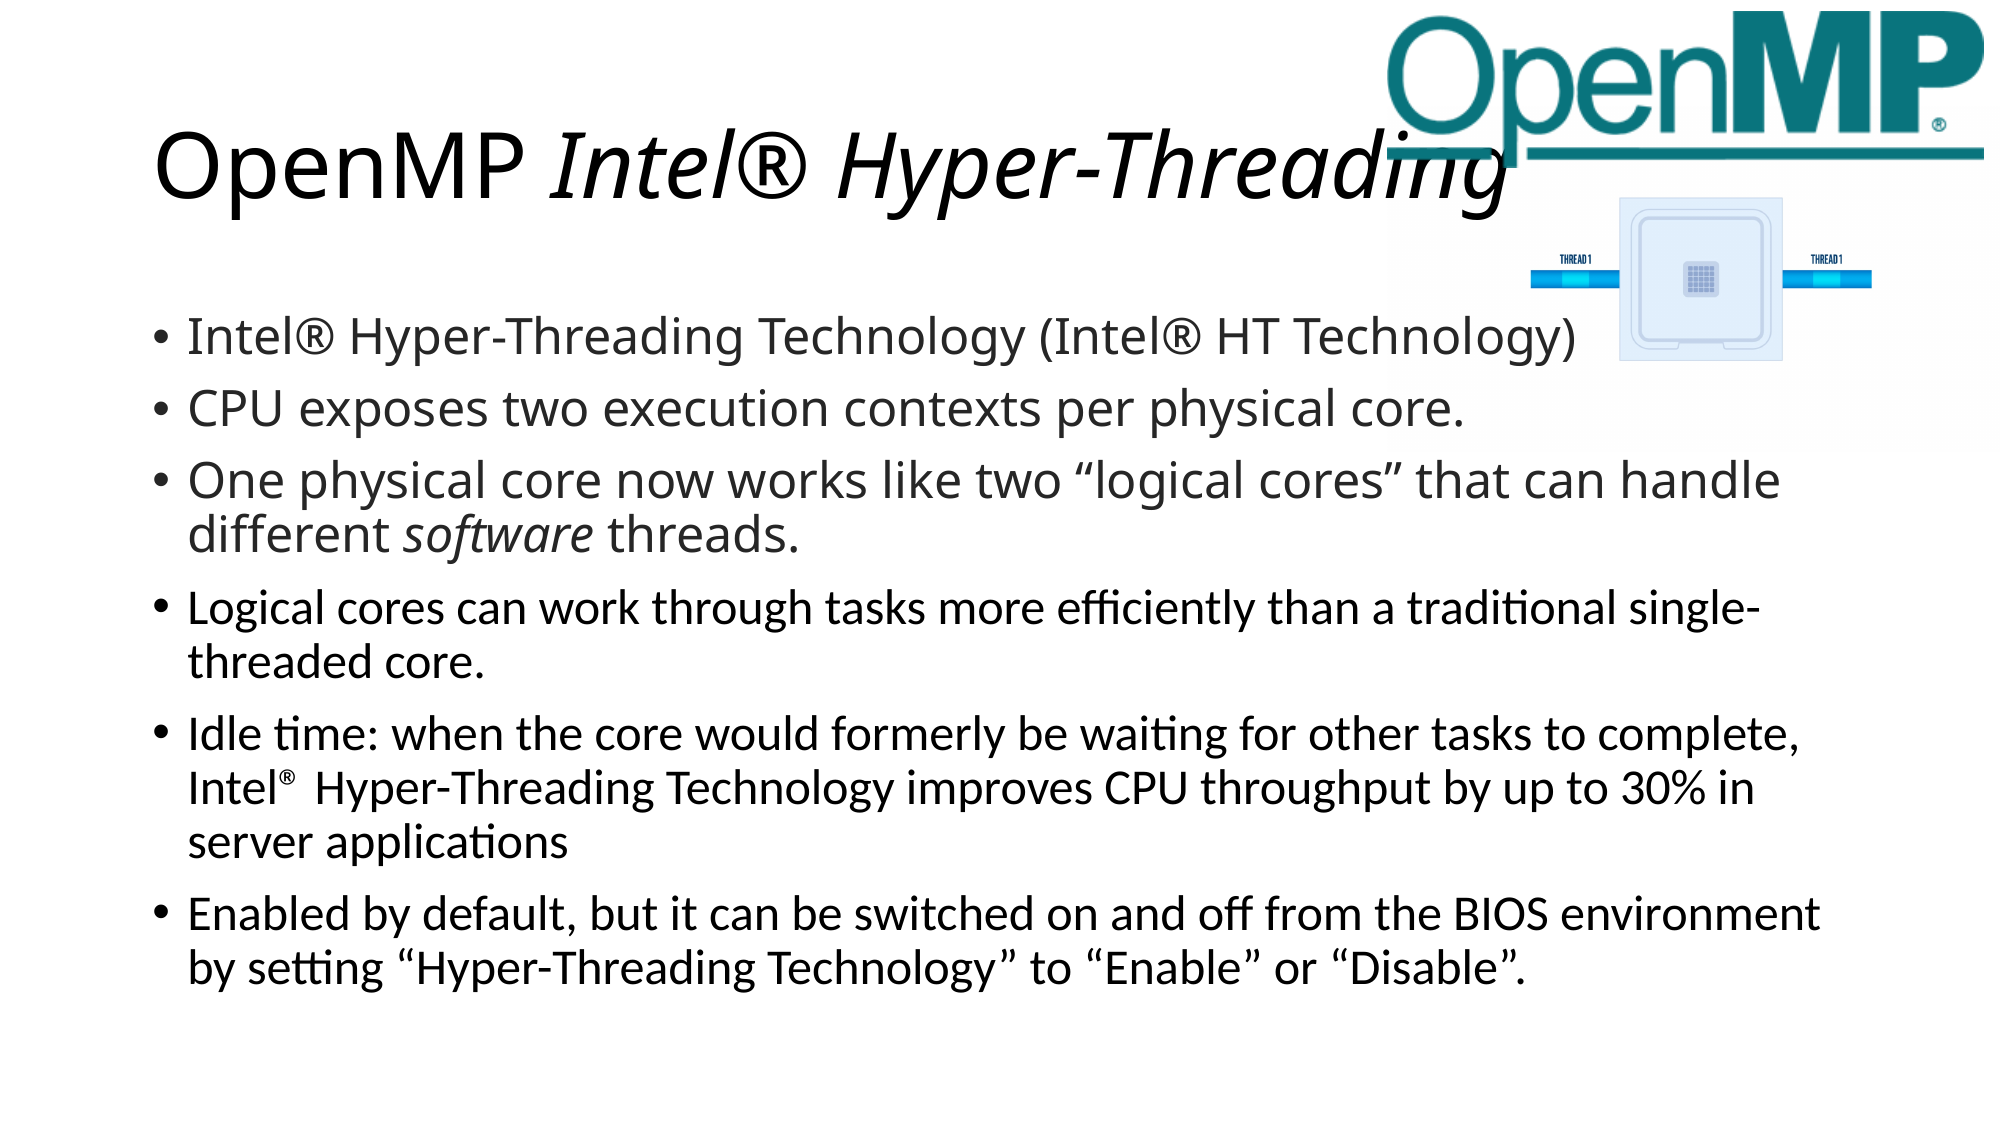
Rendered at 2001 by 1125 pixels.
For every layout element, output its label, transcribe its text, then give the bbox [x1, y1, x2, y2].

title OpenMP Intel® Hyper-Threading [137, 59, 1387, 278]
picture [1387, 11, 2000, 452]
list Intel® Hyper-Threading Technology (Intel® HT Technology) CPU exposes two execution contexts per physical core. One physical core now works like two “logical cores” that can handle different software threads. Logical cores can work through tasks more efficiently than a traditional single-threaded core. Idle time: when the core would formerly be waiting for other tasks to complete, Intel® Hyper-Threading Technology improves CPU throughput by up to 30% in server applications Enabled by default, but it can be switched on and off from the BIOS environment by setting “Hyper-Threading Technology” to “Enable” or “Disable”. [137, 304, 1863, 1018]
